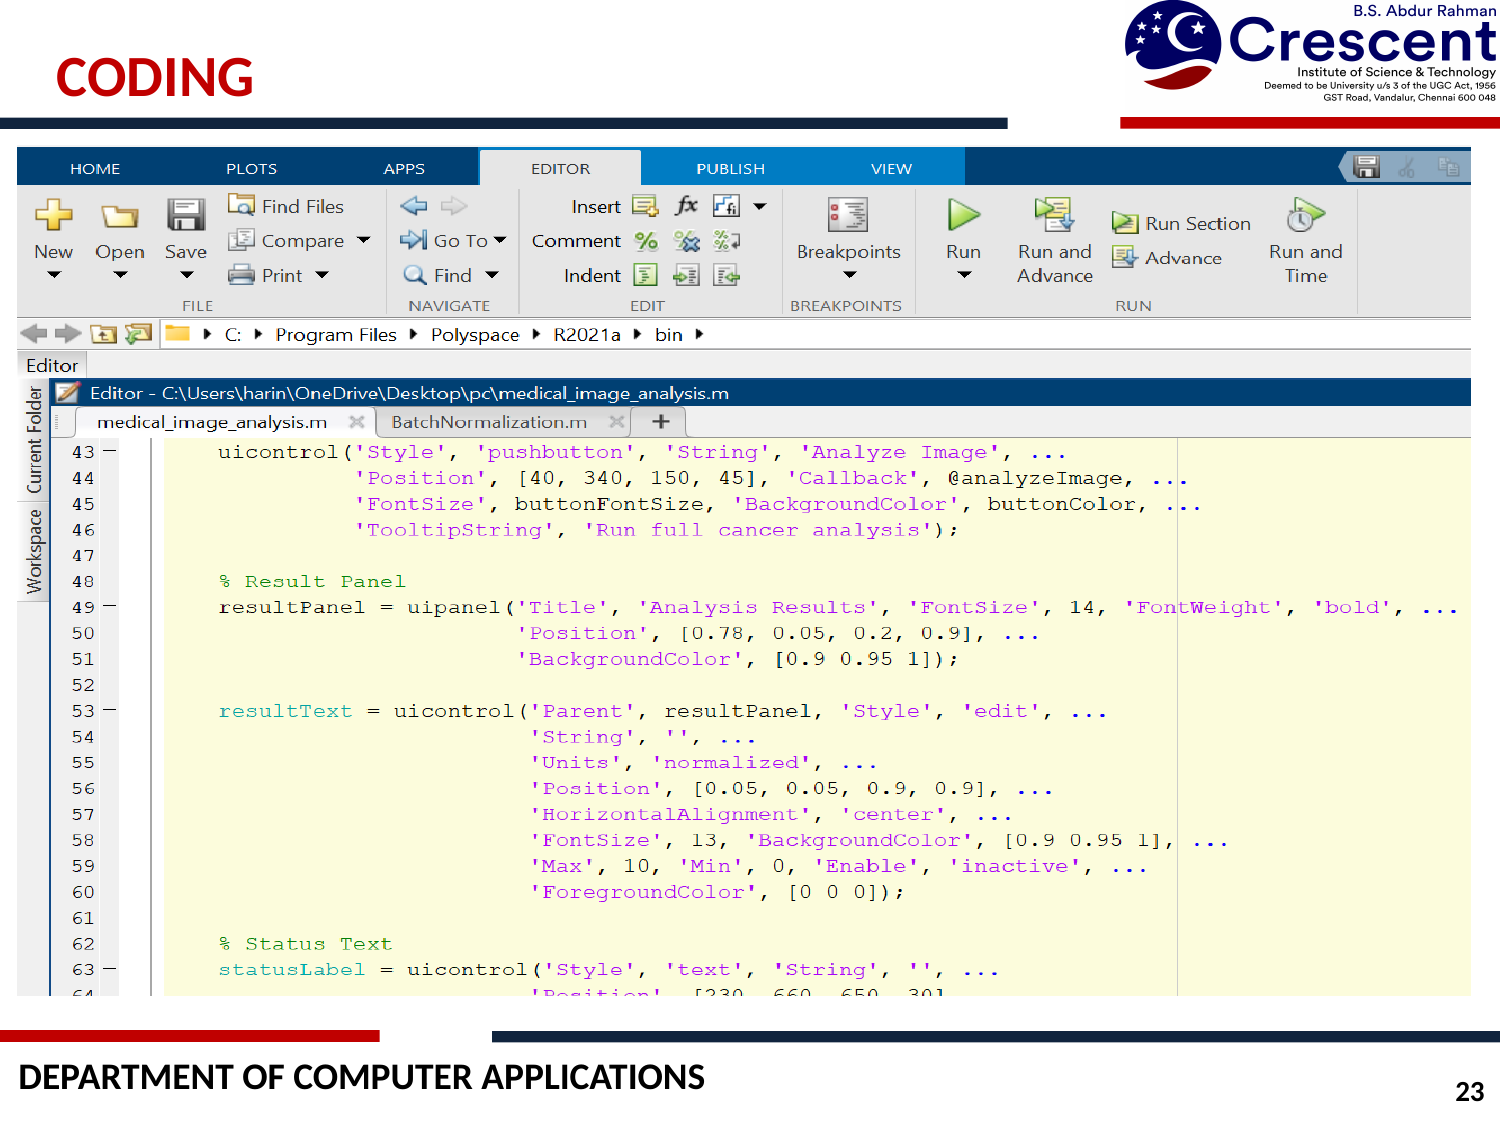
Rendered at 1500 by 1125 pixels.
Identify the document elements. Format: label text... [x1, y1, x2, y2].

text_box [490, 1029, 1500, 1044]
text_box [1118, 115, 1500, 131]
text_box DEPARTMENT OF COMPUTER APPLICATIONS [3, 1044, 722, 1105]
picture [17, 145, 1471, 996]
slide_number 23 [1149, 1059, 1500, 1120]
picture [1124, 0, 1500, 113]
text_box [0, 1028, 382, 1044]
text_box [0, 116, 1010, 131]
text_box CODING [42, 30, 526, 116]
